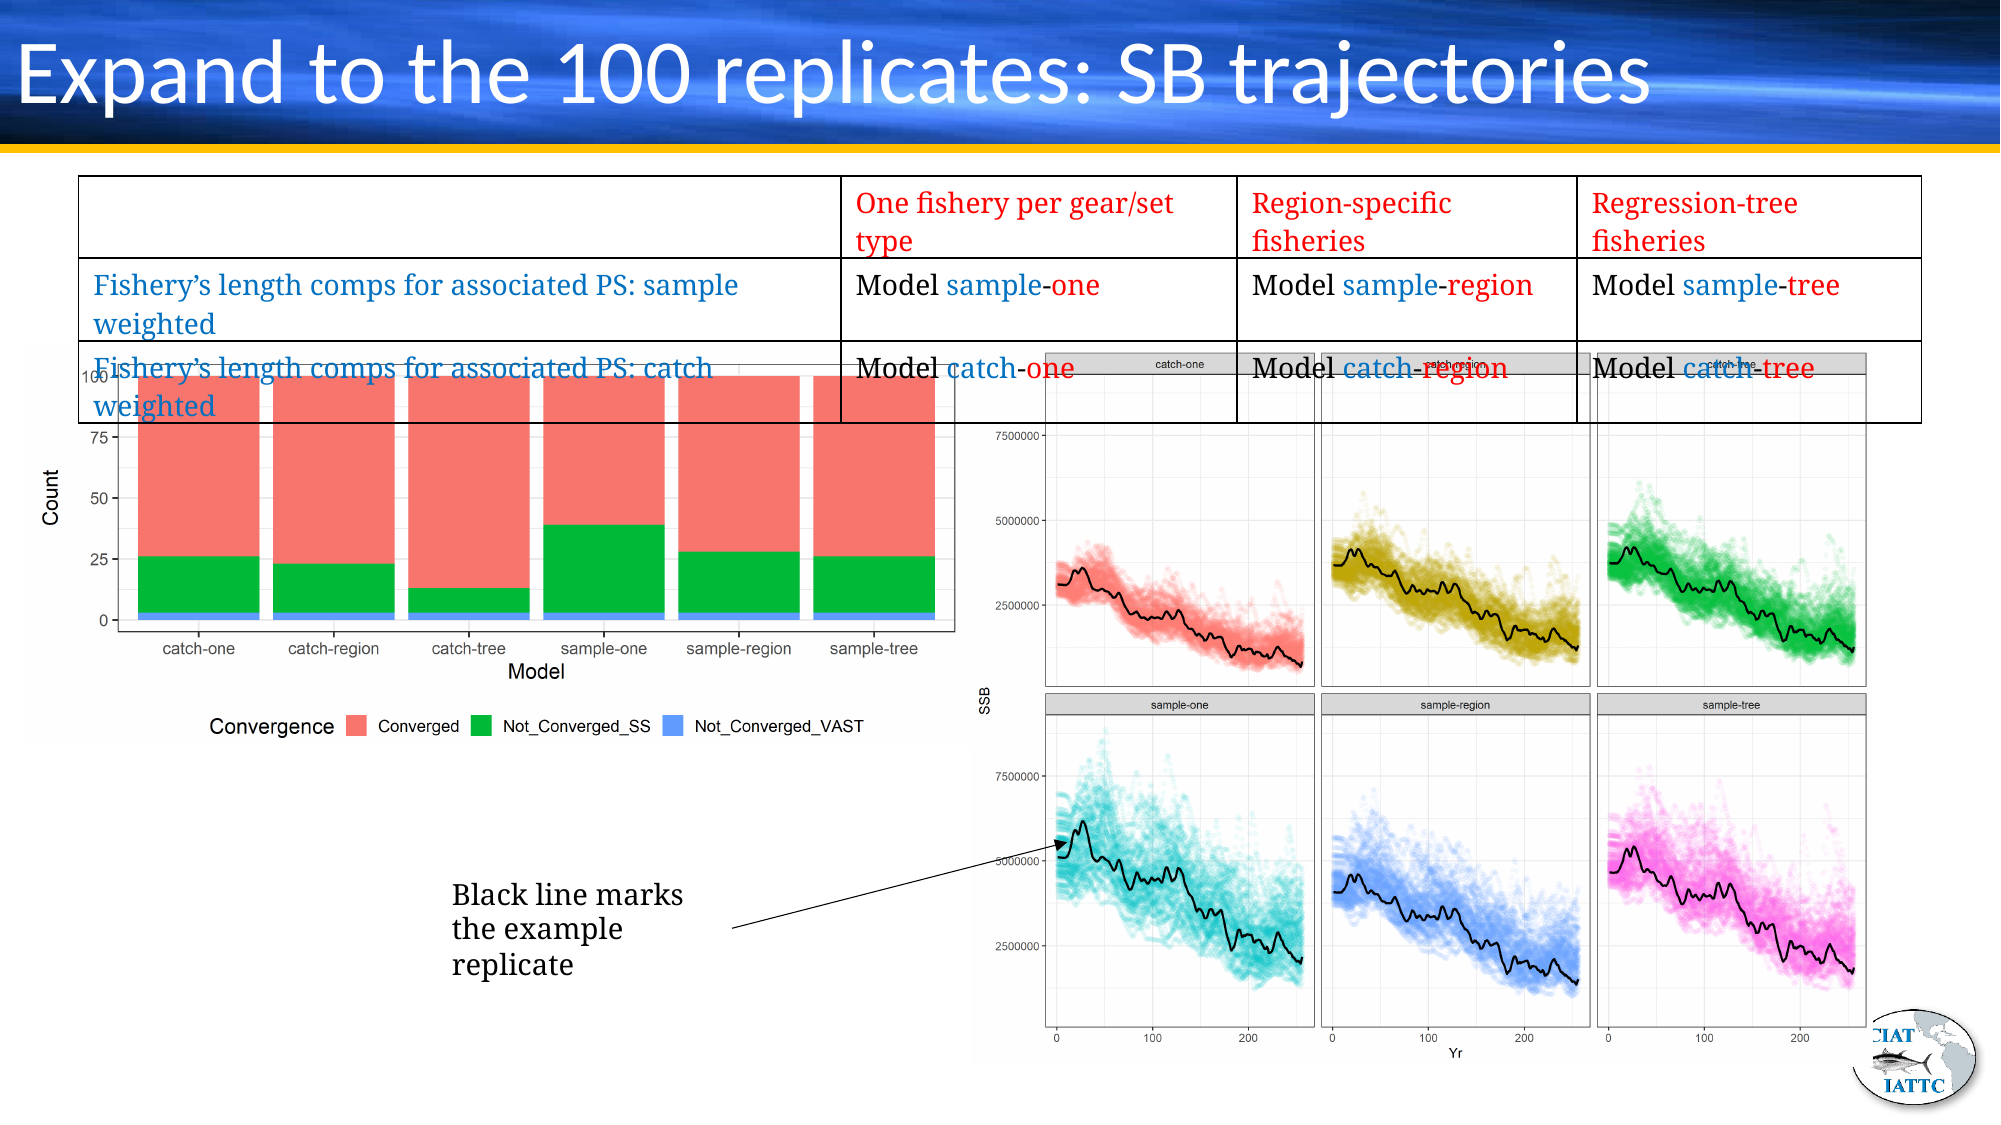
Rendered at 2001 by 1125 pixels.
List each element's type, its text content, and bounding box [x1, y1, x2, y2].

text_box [0, 0, 2000, 148]
table_header Region-specific fisheries [1238, 177, 1576, 257]
table_cell Model sample-one [842, 259, 1236, 340]
table_cell Model catch-one [842, 342, 1236, 346]
table_cell Fishery’s length comps for associated PS: sample weighted [79, 259, 840, 340]
table_cell Model sample-region [1238, 259, 1576, 340]
table_cell Model catch-tree [1578, 342, 1921, 422]
table_header Regression-tree fisheries [1578, 177, 1921, 257]
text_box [732, 842, 1068, 912]
table_header [79, 177, 840, 257]
table_cell Fishery’s length comps for associated PS: catch weighted [79, 342, 840, 346]
table_cell Model sample-tree [1578, 259, 1921, 340]
picture [24, 346, 1976, 1106]
table_header One fishery per gear/set type [842, 177, 1236, 257]
text_box Black line marks the example replicate [437, 868, 732, 989]
table_cell Model catch-region [1238, 342, 1576, 346]
